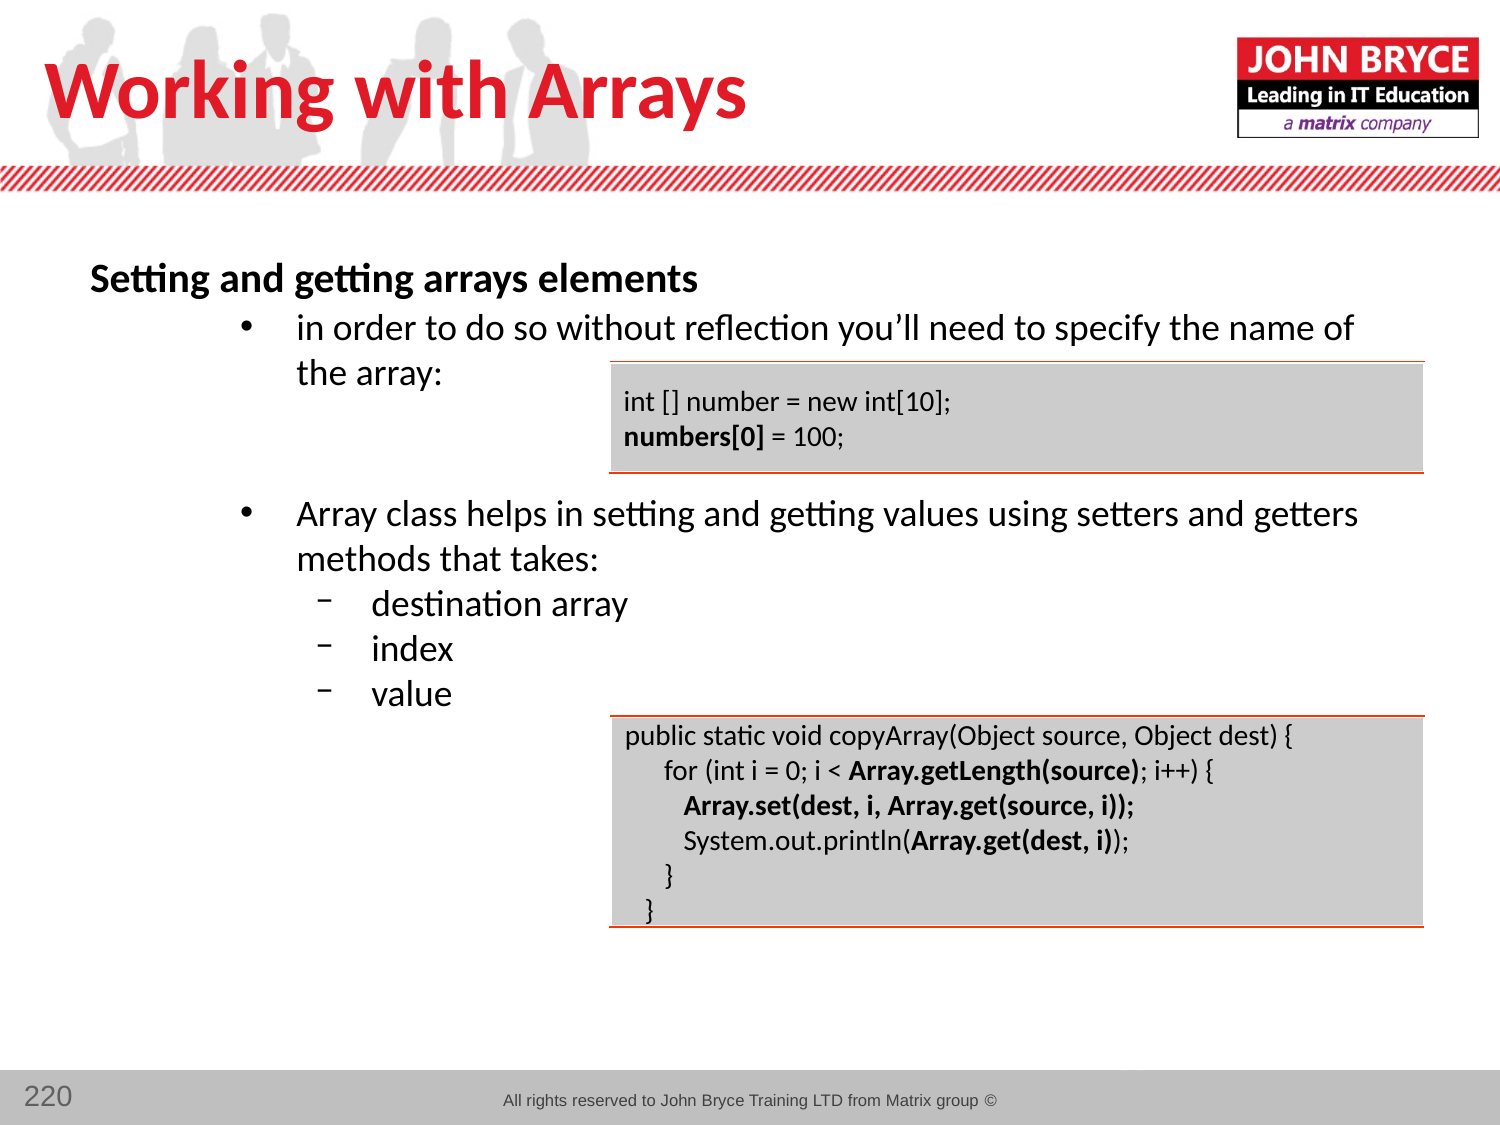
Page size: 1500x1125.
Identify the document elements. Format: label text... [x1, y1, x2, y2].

list Setting and getting arrays elements in order to do so without reflection you’ll need to specify the name of the array: Array class helps in setting and getting values using setters and getters methods that takes: destination array index value [75, 243, 1425, 1047]
title Working with Arrays [29, 21, 1235, 150]
text_box int [] number = new int[10]; numbers[0] = 100; [608, 361, 1425, 473]
picture [0, 0, 1500, 1070]
text_box public static void copyArray(Object source, Object dest) { for (int i = 0; i < Array.getLength(source); i++) { Array.set(dest, i, Array.get(source, i)); System.out.println(Array.get(dest, i)); } } [610, 722, 1425, 928]
